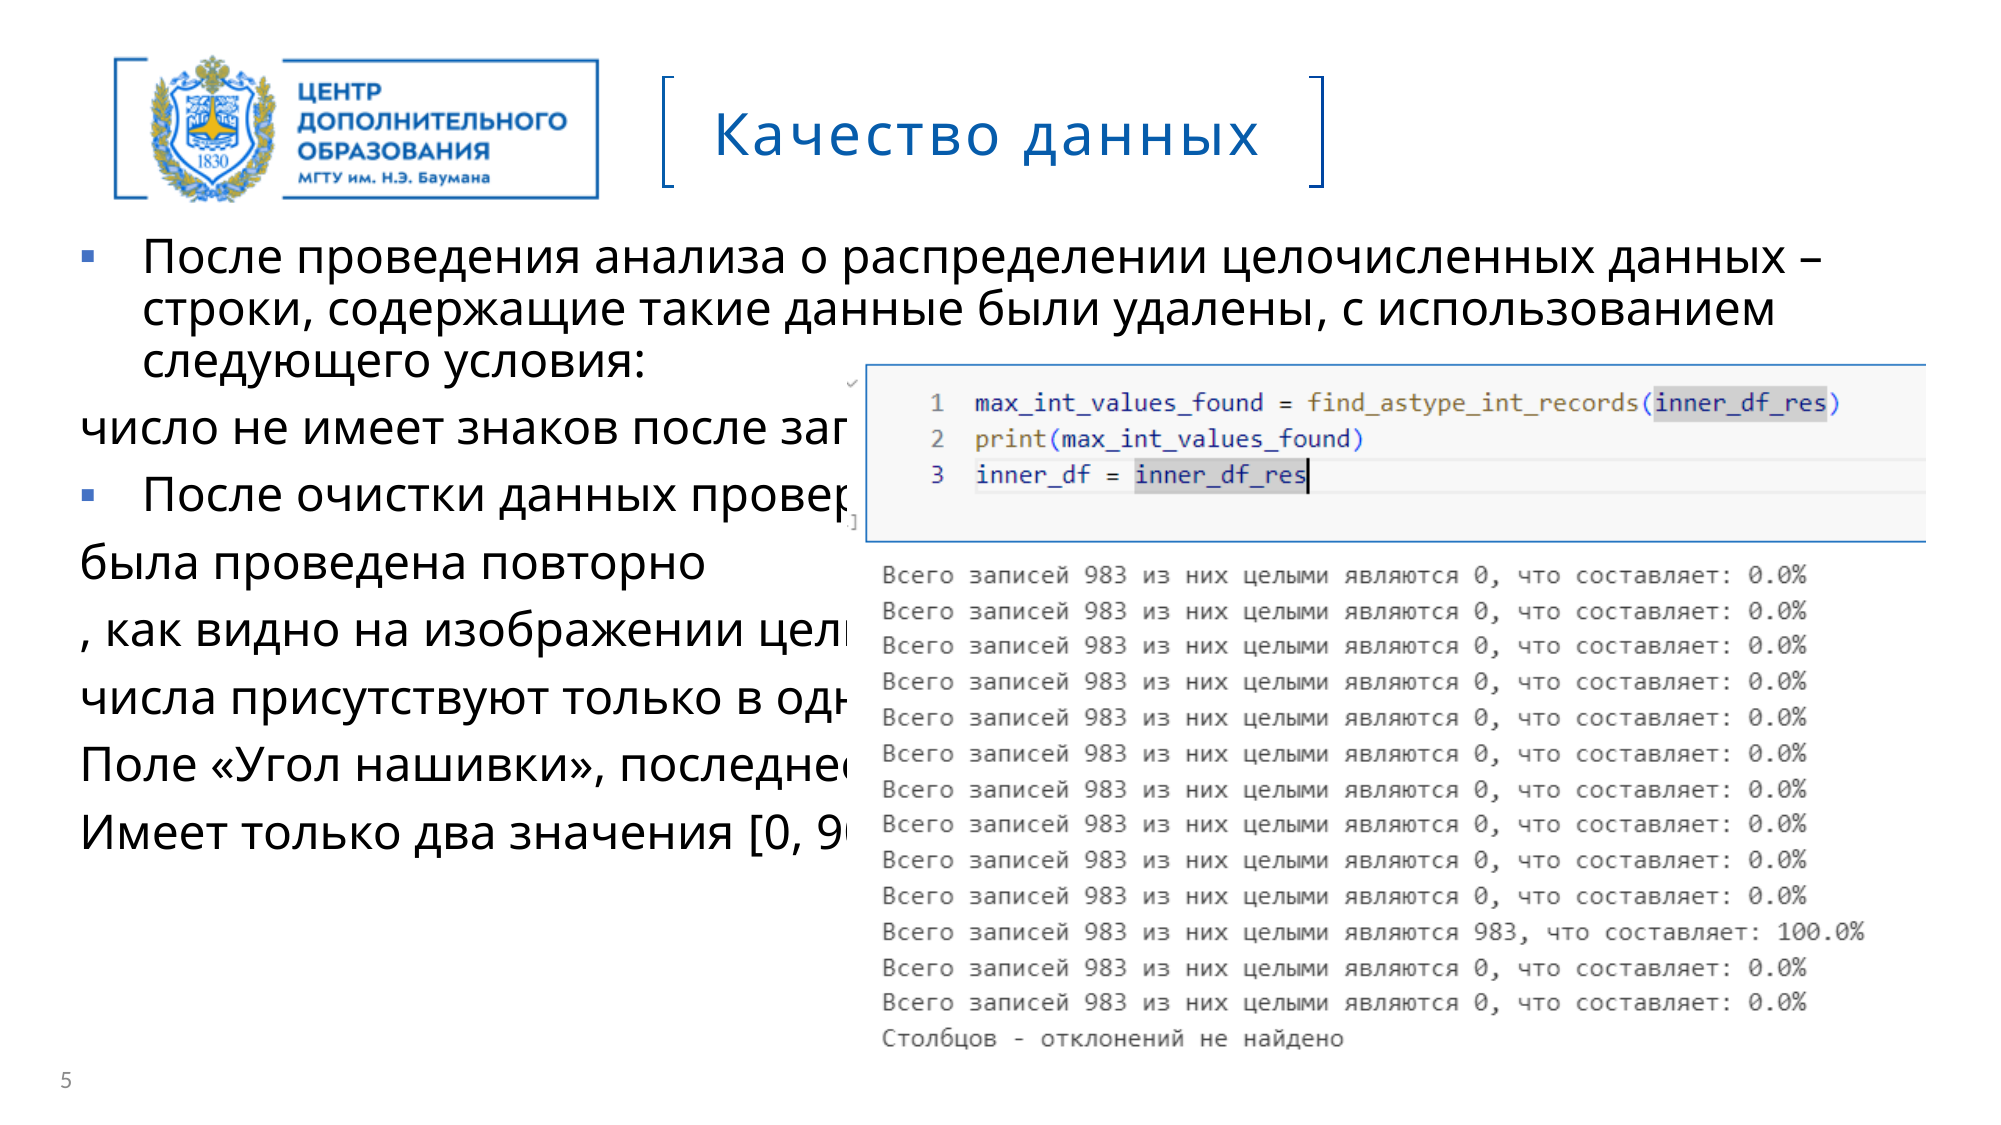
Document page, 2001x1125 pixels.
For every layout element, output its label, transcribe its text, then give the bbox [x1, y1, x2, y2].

slide_number 5 [44, 1055, 139, 1101]
picture [97, 38, 618, 225]
list После проведения анализа о распределении целочисленных данных – строки, содержащие такие данные были удалены, с использованием следующего условия: число не имеет знаков после запятой После очистки данных проверка была проведена повторно , как видно на изображении целые числа присутствуют только в одном Поле «Угол нашивки», последнее Имеет только два значения [0, 90] [51, 224, 1914, 1048]
picture [847, 355, 1926, 1078]
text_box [656, 76, 1323, 187]
